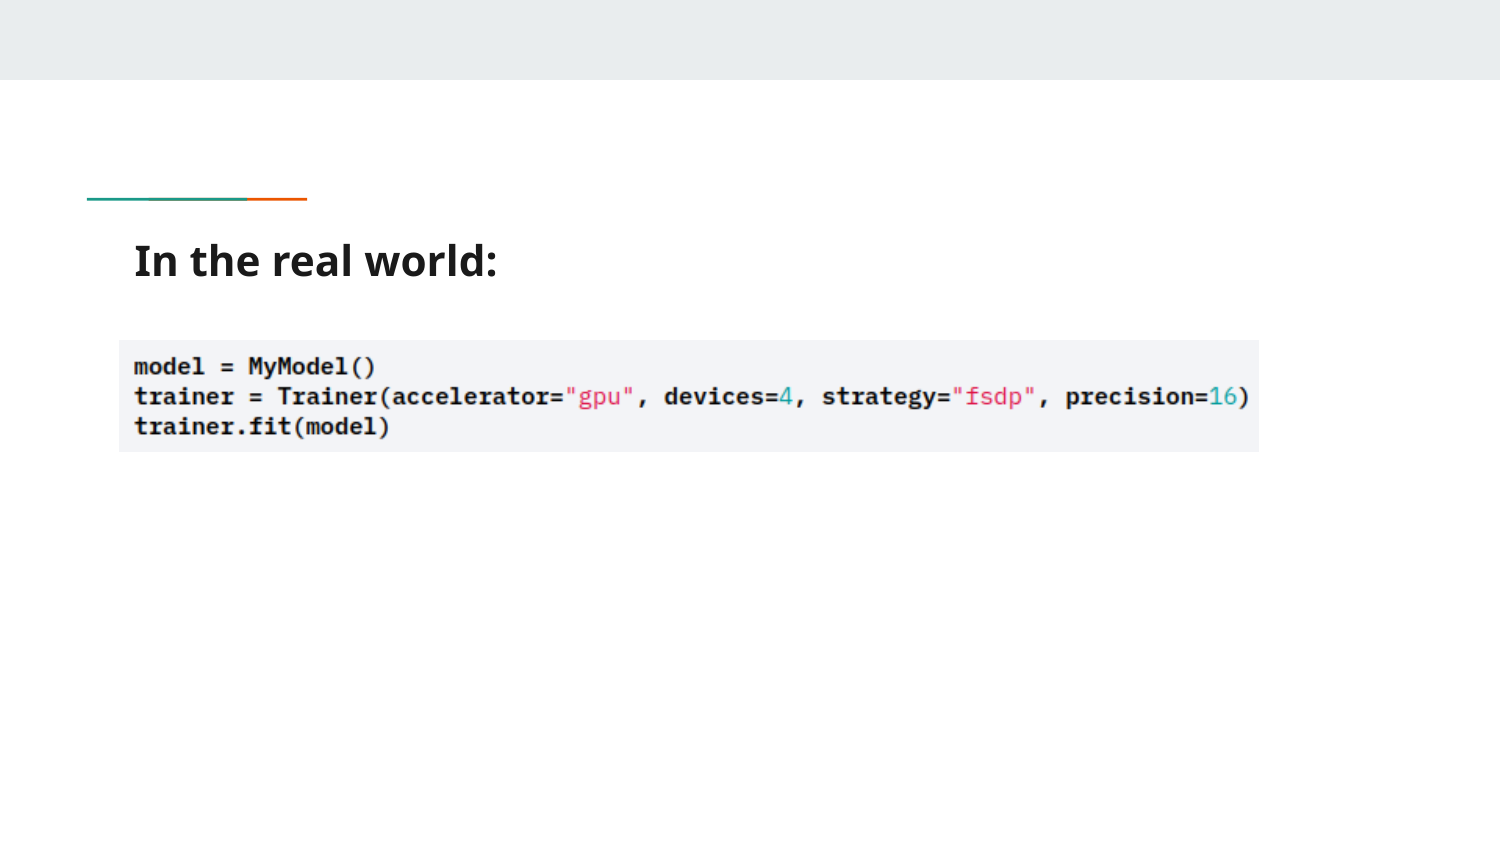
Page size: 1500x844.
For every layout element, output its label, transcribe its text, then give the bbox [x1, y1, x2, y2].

title In the real world: [119, 216, 1381, 305]
picture [119, 340, 1259, 453]
